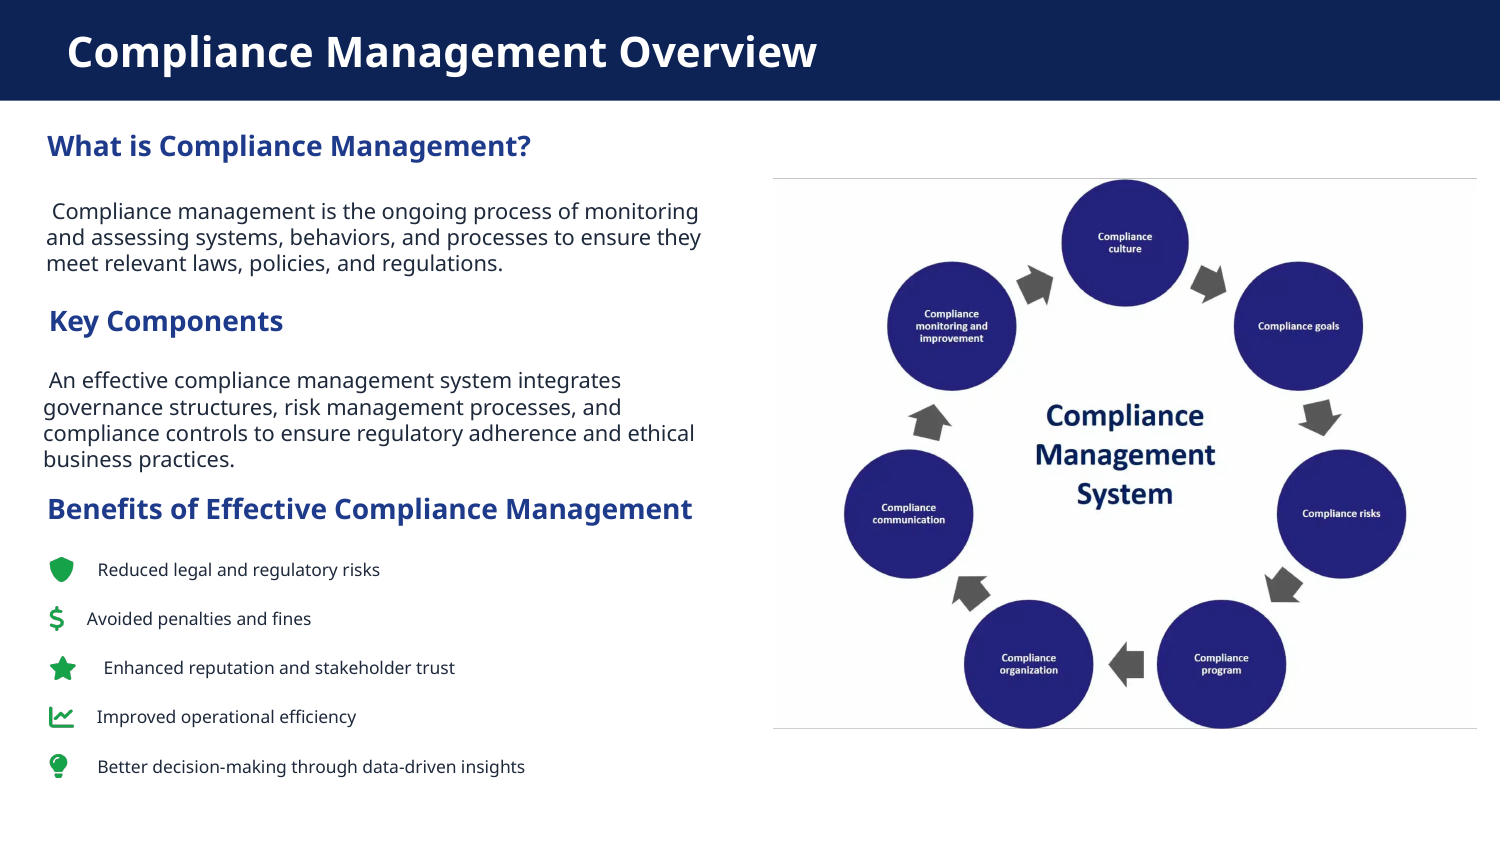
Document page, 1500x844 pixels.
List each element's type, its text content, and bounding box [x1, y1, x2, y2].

picture [49, 656, 77, 680]
text_box Compliance management is the ongoing process of monitoring and assessing systems, behaviors, and processes to ensure they meet relevant laws, policies, and regulations. [46, 197, 703, 276]
text_box What is Compliance Management? [47, 128, 532, 174]
picture [49, 705, 74, 729]
text_box Compliance Management Overview [0, 2, 1500, 98]
text_box Benefits of Effective Compliance Management [47, 491, 694, 537]
text_box Avoided penalties and fines [86, 608, 313, 630]
text_box Enhanced reputation and stakeholder trust [103, 657, 457, 679]
text_box Better decision-making through data-driven insights [97, 755, 527, 777]
picture [49, 606, 65, 631]
text_box Key Components [48, 303, 284, 349]
text_box Improved operational efficiency [96, 706, 357, 728]
picture [49, 754, 68, 779]
picture [49, 557, 74, 582]
text_box Reduced legal and regulatory risks [97, 558, 382, 580]
picture [773, 178, 1477, 729]
text_box An effective compliance management system integrates governance structures, risk management processes, and compliance controls to ensure regulatory adherence and ethical business practices. [43, 367, 700, 472]
